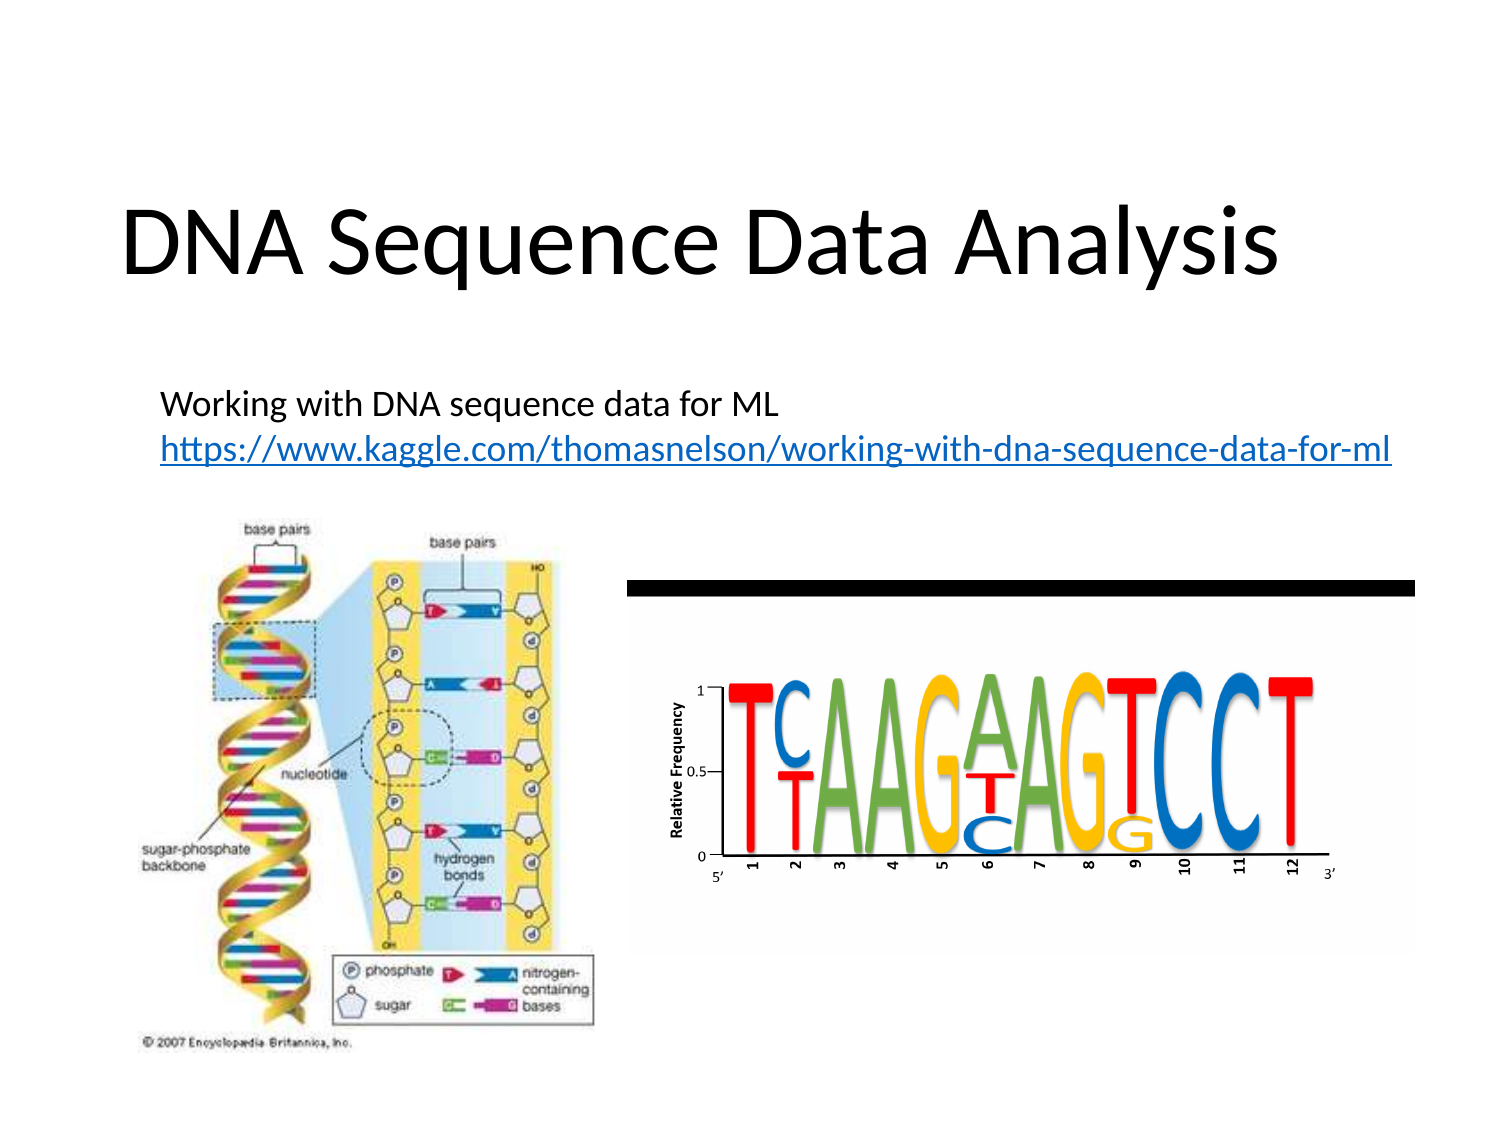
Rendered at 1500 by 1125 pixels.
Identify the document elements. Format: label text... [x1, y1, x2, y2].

picture [627, 580, 1415, 957]
text_box DNA Sequence Data Analysis [105, 167, 1297, 302]
picture [137, 518, 600, 1054]
text_box Working with DNA sequence data for ML https://www.kaggle.com/thomasnelson/working-with-dna-sequence-data-for-ml [145, 371, 1407, 477]
